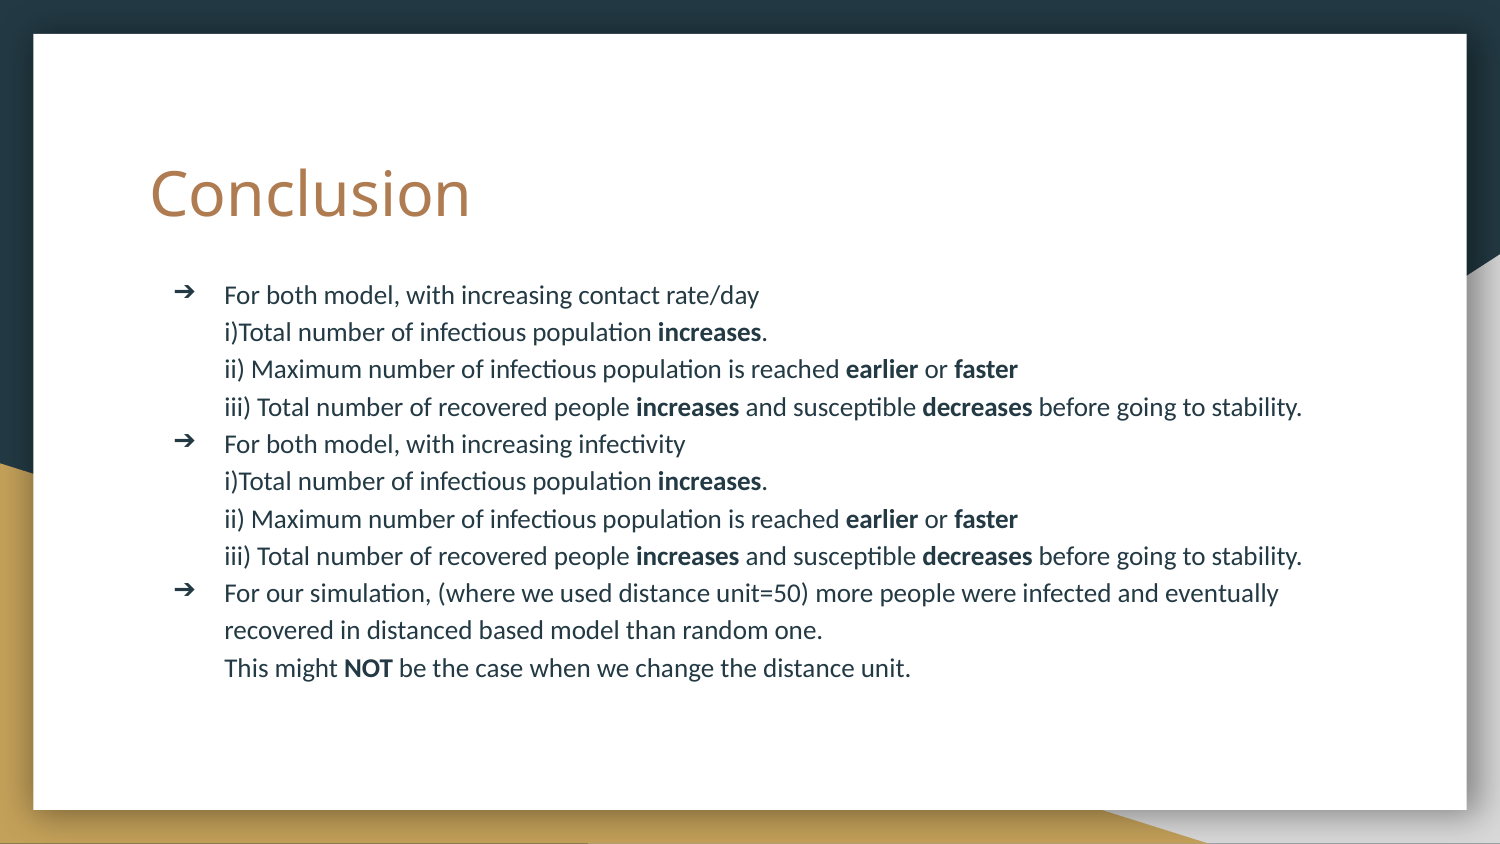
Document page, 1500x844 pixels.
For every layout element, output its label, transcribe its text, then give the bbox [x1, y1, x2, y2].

list For both model, with increasing contact rate/day i)Total number of infectious population increases. ii) Maximum number of infectious population is reached earlier or faster iii) Total number of recovered people increases and susceptible decreases before going to stability. For both model, with increasing infectivity i)Total number of infectious population increases. ii) Maximum number of infectious population is reached earlier or faster iii) Total number of recovered people increases and susceptible decreases before going to stability. For our simulation, (where we used distance unit=50) more people were infected and eventually recovered in distanced based model than random one. This might NOT be the case when we change the distance unit. [134, 257, 1366, 729]
title Conclusion [134, 138, 1366, 257]
